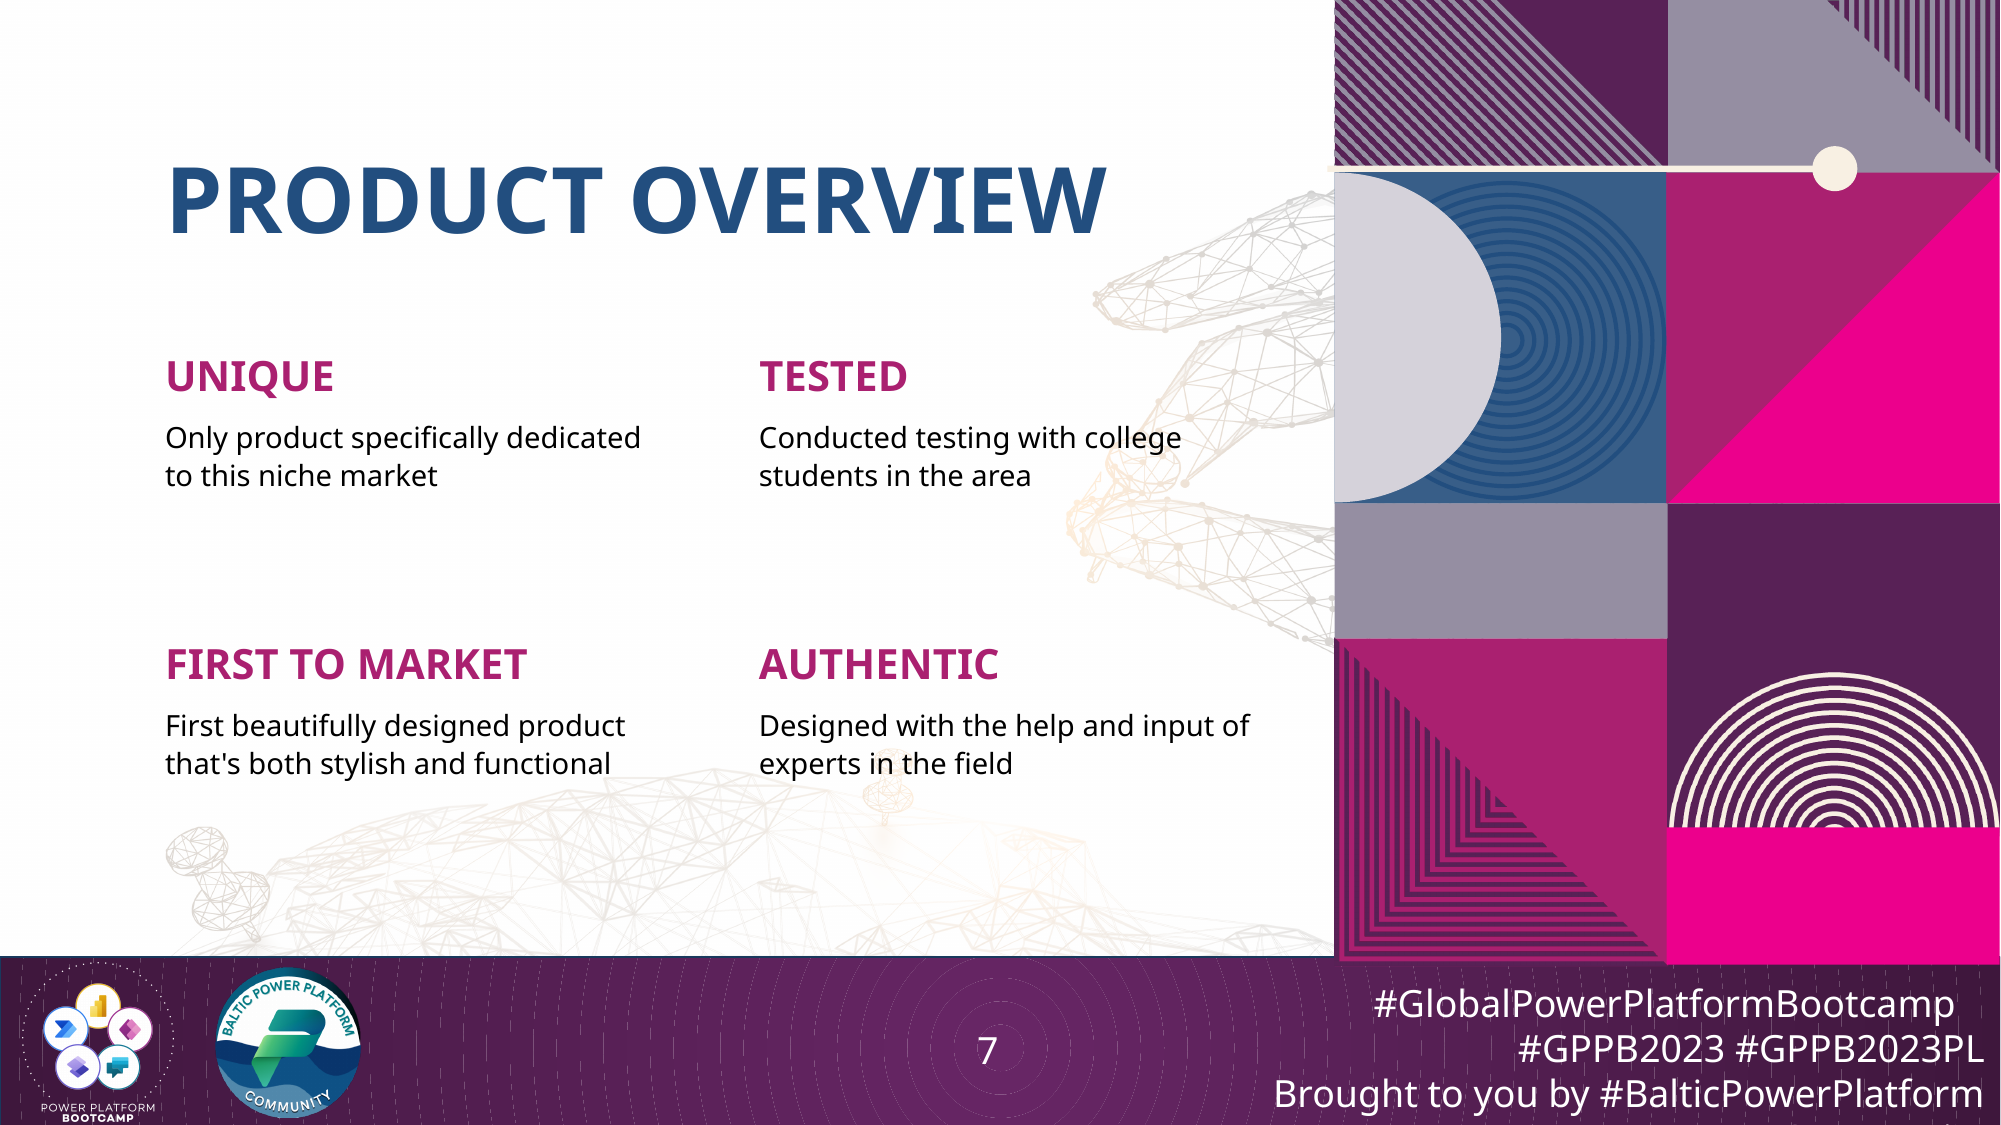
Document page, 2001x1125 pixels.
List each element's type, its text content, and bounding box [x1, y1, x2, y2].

list FIRST TO MARKET [150, 630, 675, 690]
list Designed with the help and input of experts in the field [743, 697, 1269, 885]
text_box 7 [962, 1019, 1038, 1080]
picture [1334, 0, 2000, 173]
picture [197, 949, 379, 1125]
title PRODUCT OVERVIEW [150, 146, 1266, 365]
picture [1334, 639, 2000, 966]
list Only product specifically dedicated to this niche market [150, 409, 675, 605]
list UNIQUE [150, 341, 675, 402]
list First beautifully designed product that's both stylish and functional [150, 697, 675, 885]
list TESTED [744, 341, 1270, 402]
list Conducted testing with college students in the area [743, 409, 1269, 605]
list AUTHENTIC [743, 630, 1269, 690]
picture [22, 962, 174, 1122]
